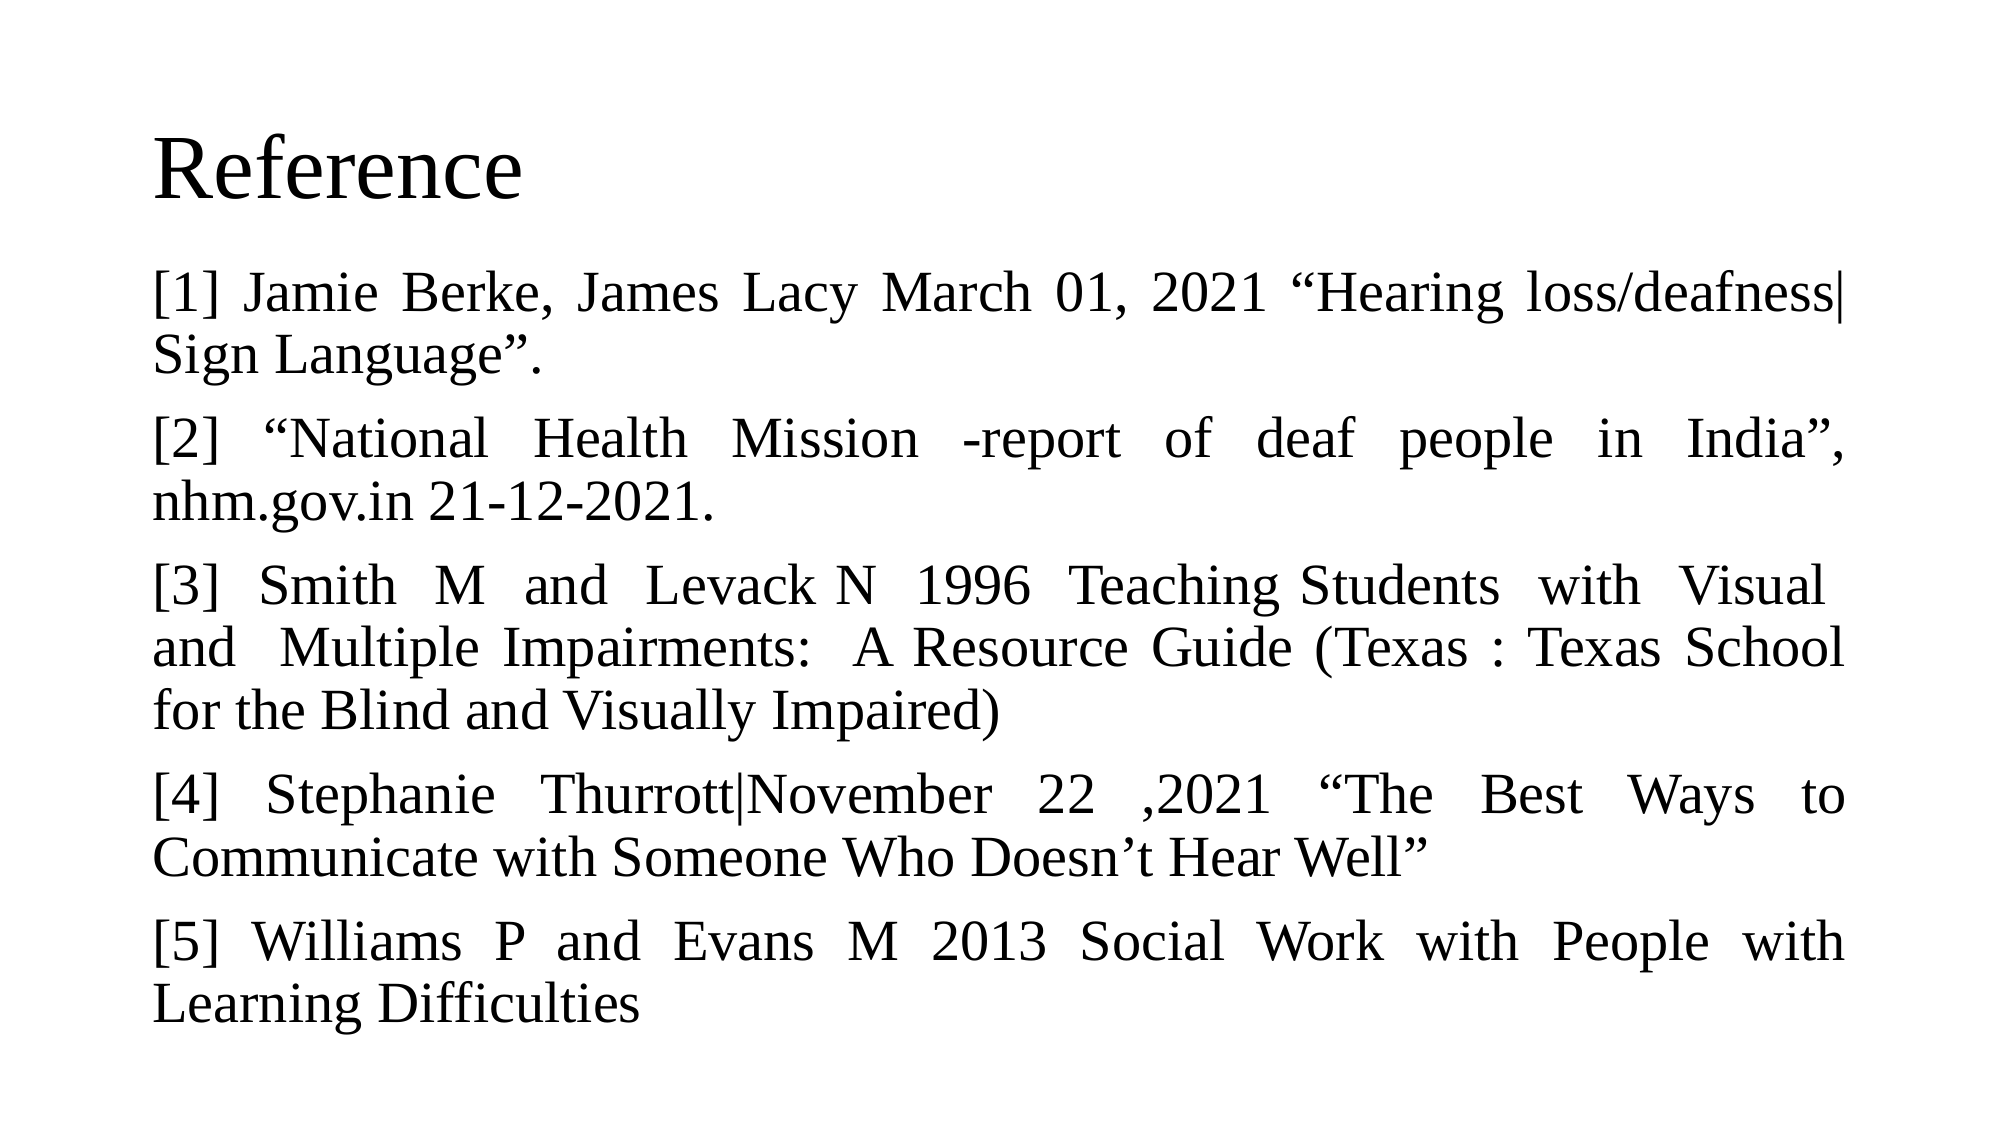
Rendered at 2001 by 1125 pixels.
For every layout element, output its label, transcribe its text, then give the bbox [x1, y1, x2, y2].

title Reference [137, 59, 1863, 253]
list [1] Jamie Berke, James Lacy March 01, 2021 “Hearing loss/deafness| Sign Language”. [2] “National Health Mission -report of deaf people in India”, nhm.gov.in 21-12-2021. [3] Smith M and Levack N 1996 Teaching Students with Visual and Multiple Impairments: A Resource Guide (Texas : Texas School for the Blind and Visually Impaired) [4] Stephanie Thurrott|November 22 ,2021 “The Best Ways to Communicate with Someone Who Doesn’t Hear Well” [5] Williams P and Evans M 2013 Social Work with People with Learning Difficulties [137, 253, 1863, 1055]
